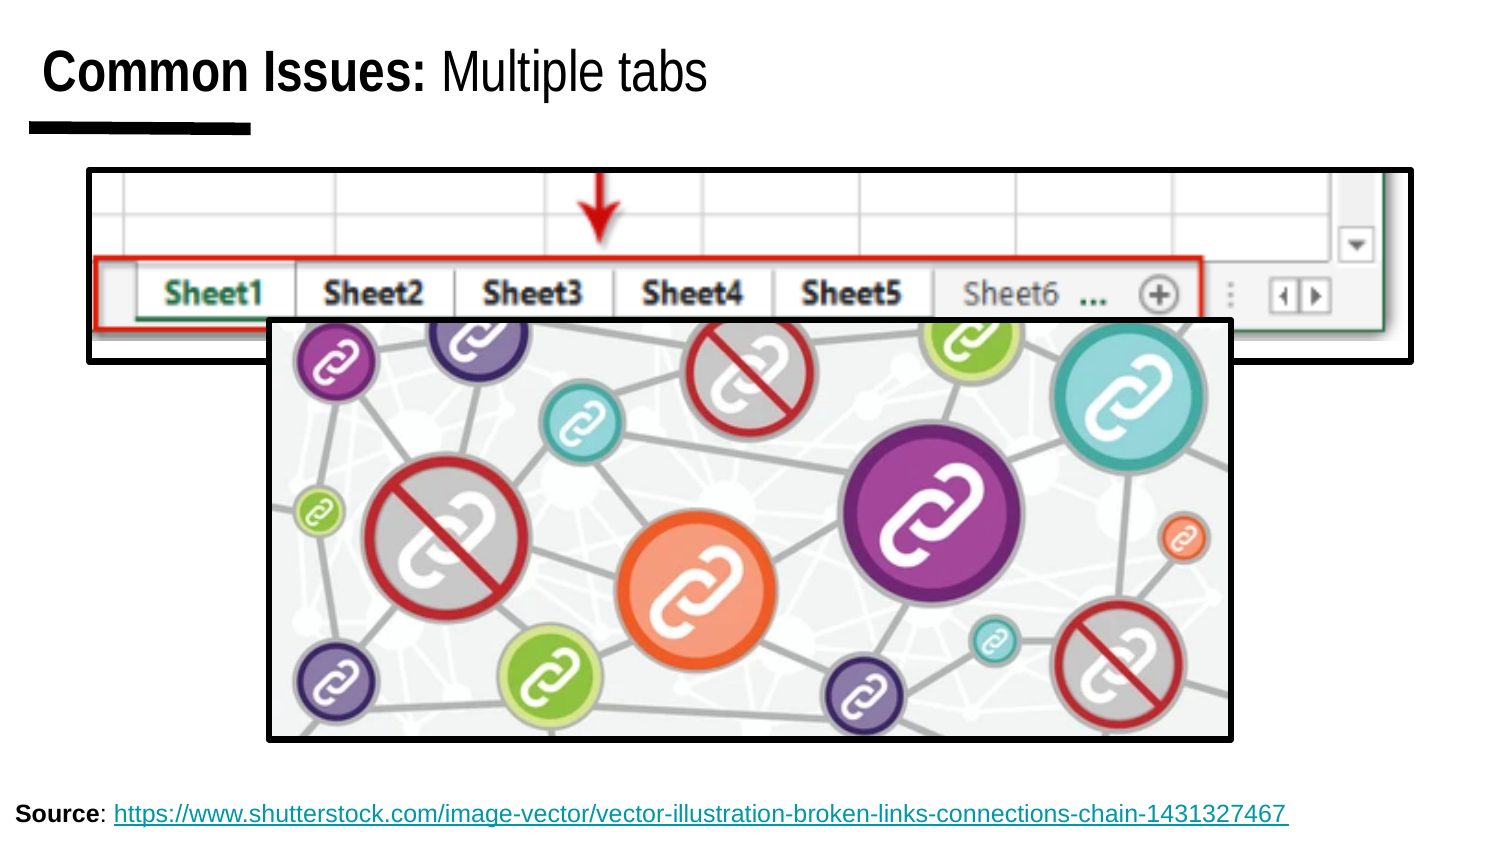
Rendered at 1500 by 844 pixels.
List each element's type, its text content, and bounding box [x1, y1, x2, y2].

text_box Source: https://www.shutterstock.com/image-vector/vector-illustration-broken-links-connections-chain-1431327467 [0, 782, 1500, 844]
picture [91, 173, 1408, 737]
title Common Issues: Multiple tabs [27, 18, 1449, 167]
